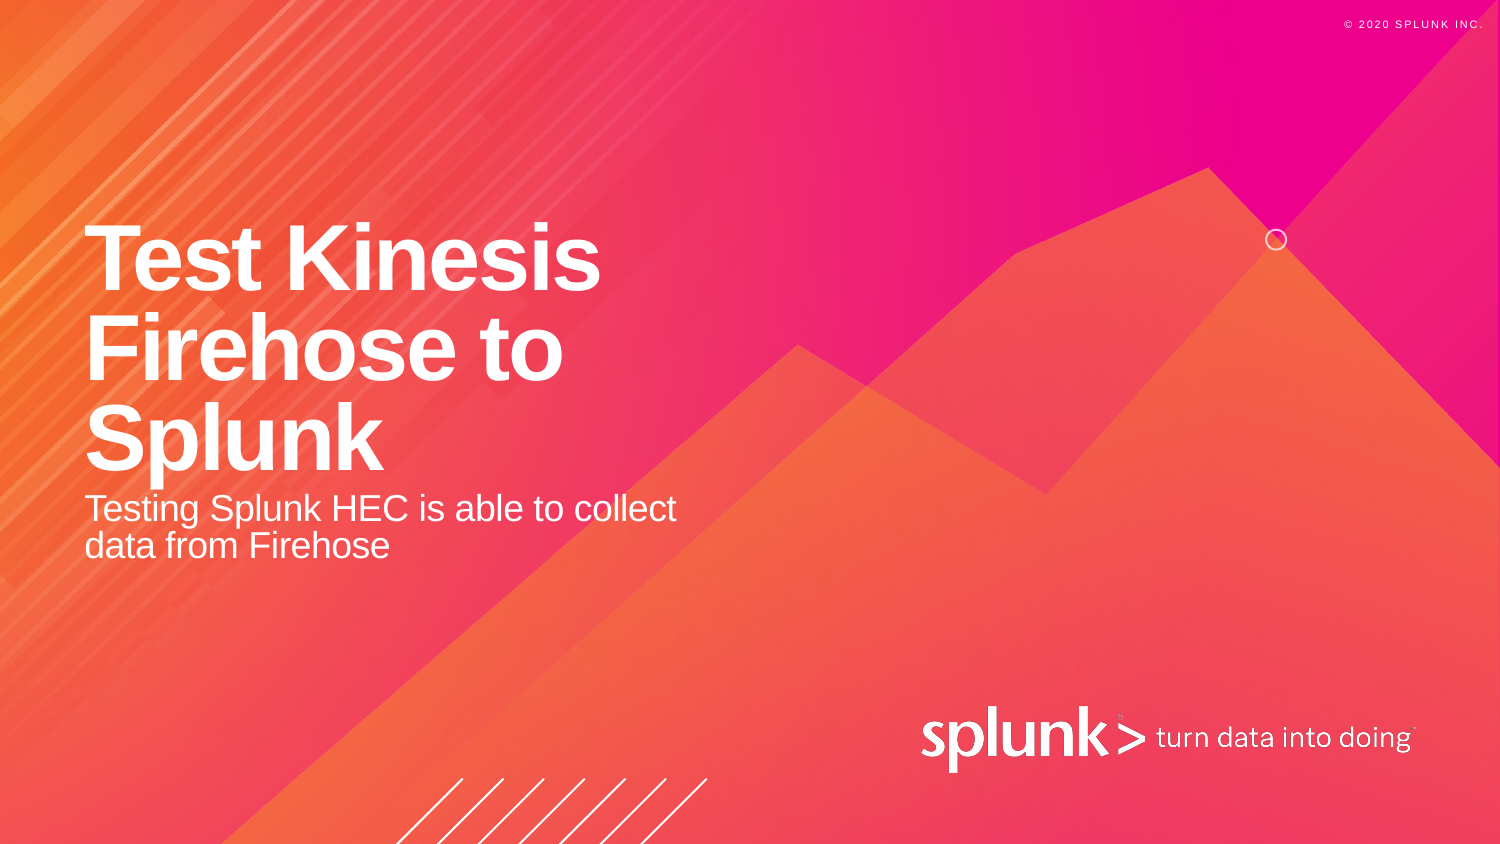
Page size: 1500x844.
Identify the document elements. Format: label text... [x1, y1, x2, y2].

picture [0, 0, 1496, 844]
picture [921, 706, 1416, 773]
list Testing Splunk HEC is able to collect data from Firehose [84, 491, 708, 530]
picture [1272, 231, 1281, 238]
title Test Kinesis Firehose to Splunk [84, 215, 708, 489]
